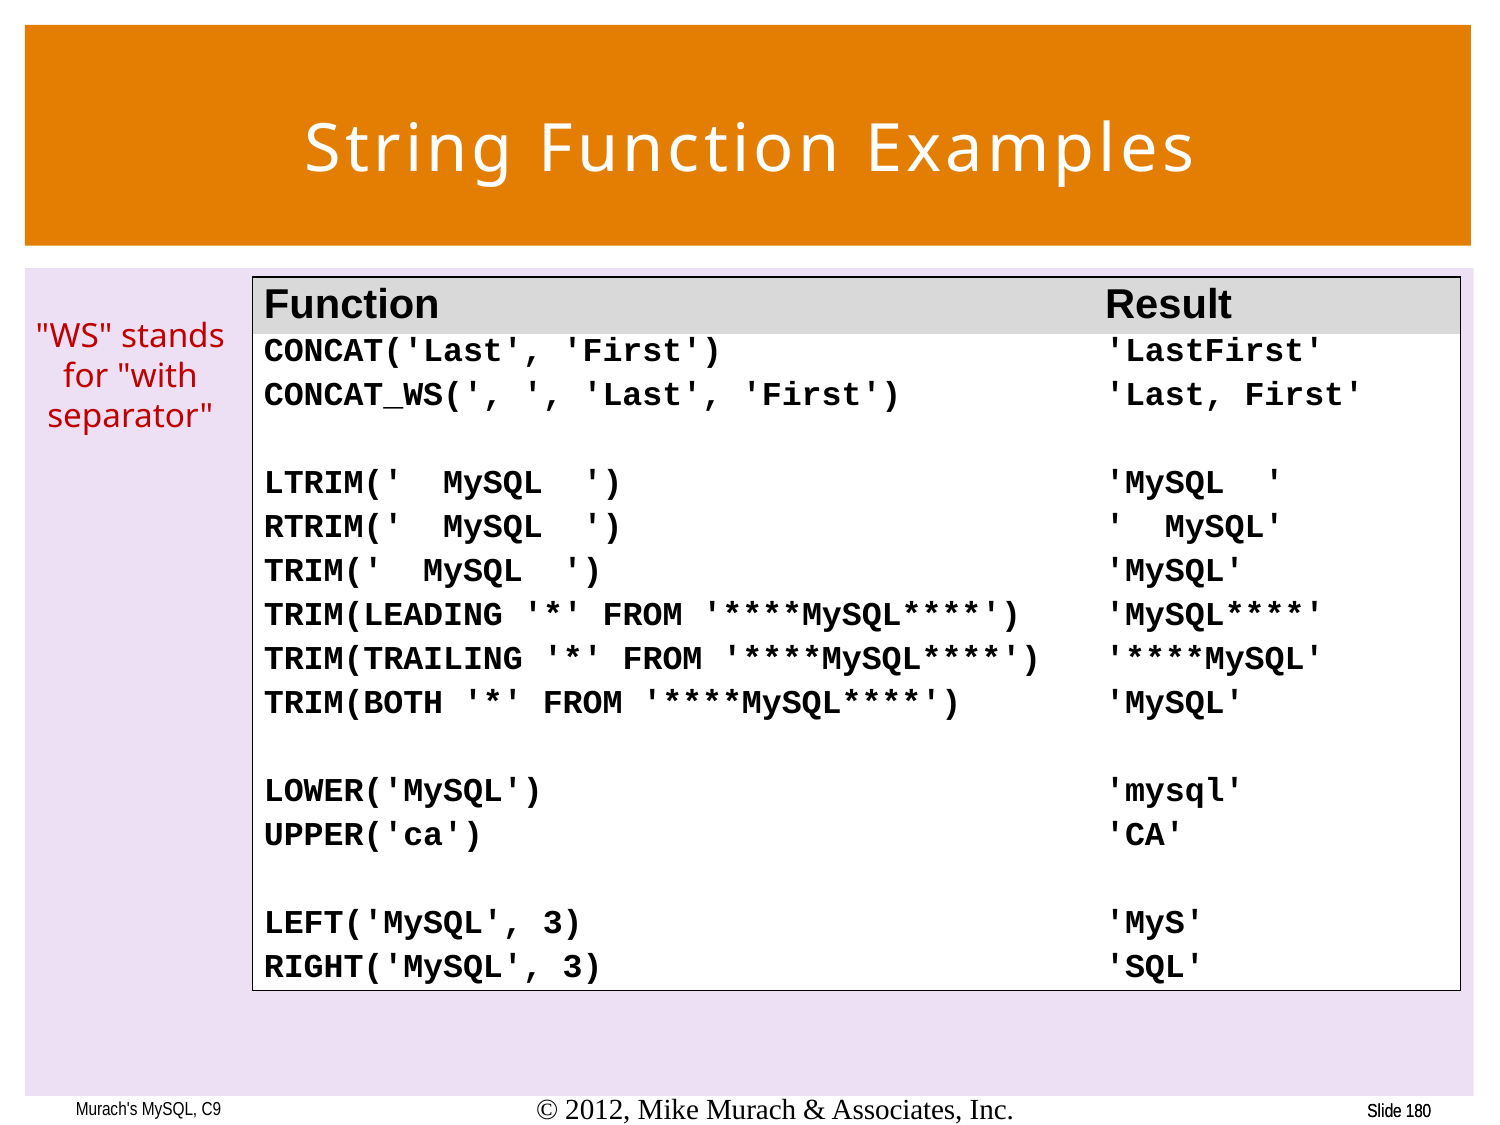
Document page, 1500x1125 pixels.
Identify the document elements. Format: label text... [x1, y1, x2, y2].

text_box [251, 269, 1465, 1104]
slide_number Murach's MySQL, C9 [60, 1085, 411, 1125]
footer © 2012, Mike Murach & Associates, Inc. [500, 1114, 1050, 1125]
text_box "WS" stands for "with separator" [12, 306, 246, 442]
title String Function Examples [62, 58, 1438, 232]
